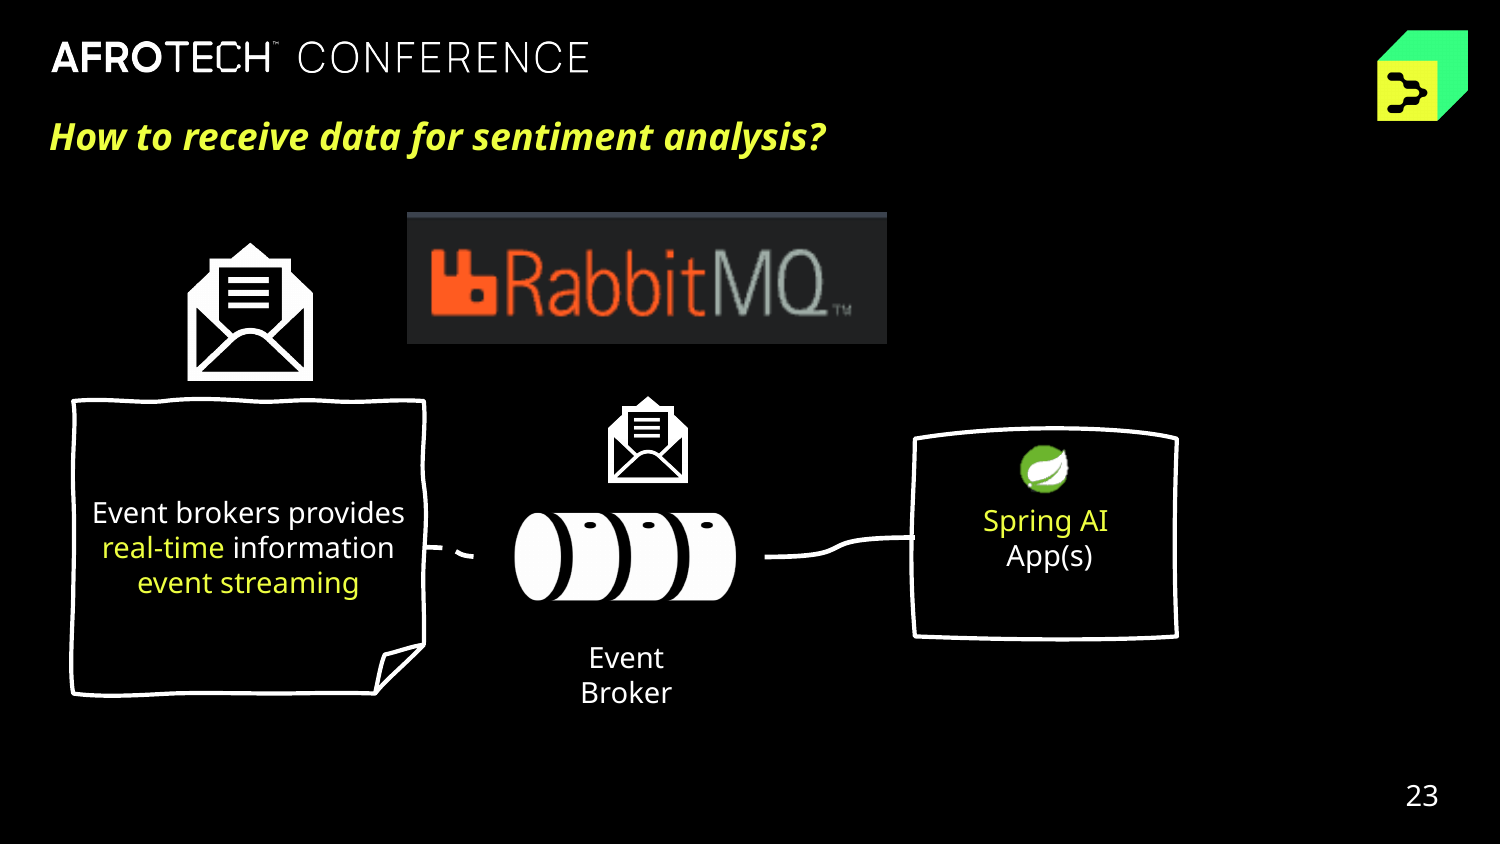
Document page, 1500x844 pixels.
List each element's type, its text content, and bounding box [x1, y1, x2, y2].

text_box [423, 546, 487, 558]
picture [406, 212, 887, 345]
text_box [764, 537, 916, 558]
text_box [914, 435, 1178, 637]
text_box How to receive data for sentiment analysis? [34, 89, 1046, 189]
picture [598, 391, 695, 488]
picture [173, 236, 324, 388]
picture [1377, 30, 1468, 121]
picture [51, 41, 588, 73]
text_box Event brokers provides real-time information event streaming [69, 396, 429, 698]
slide_number 23 [1377, 764, 1468, 830]
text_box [485, 481, 765, 718]
